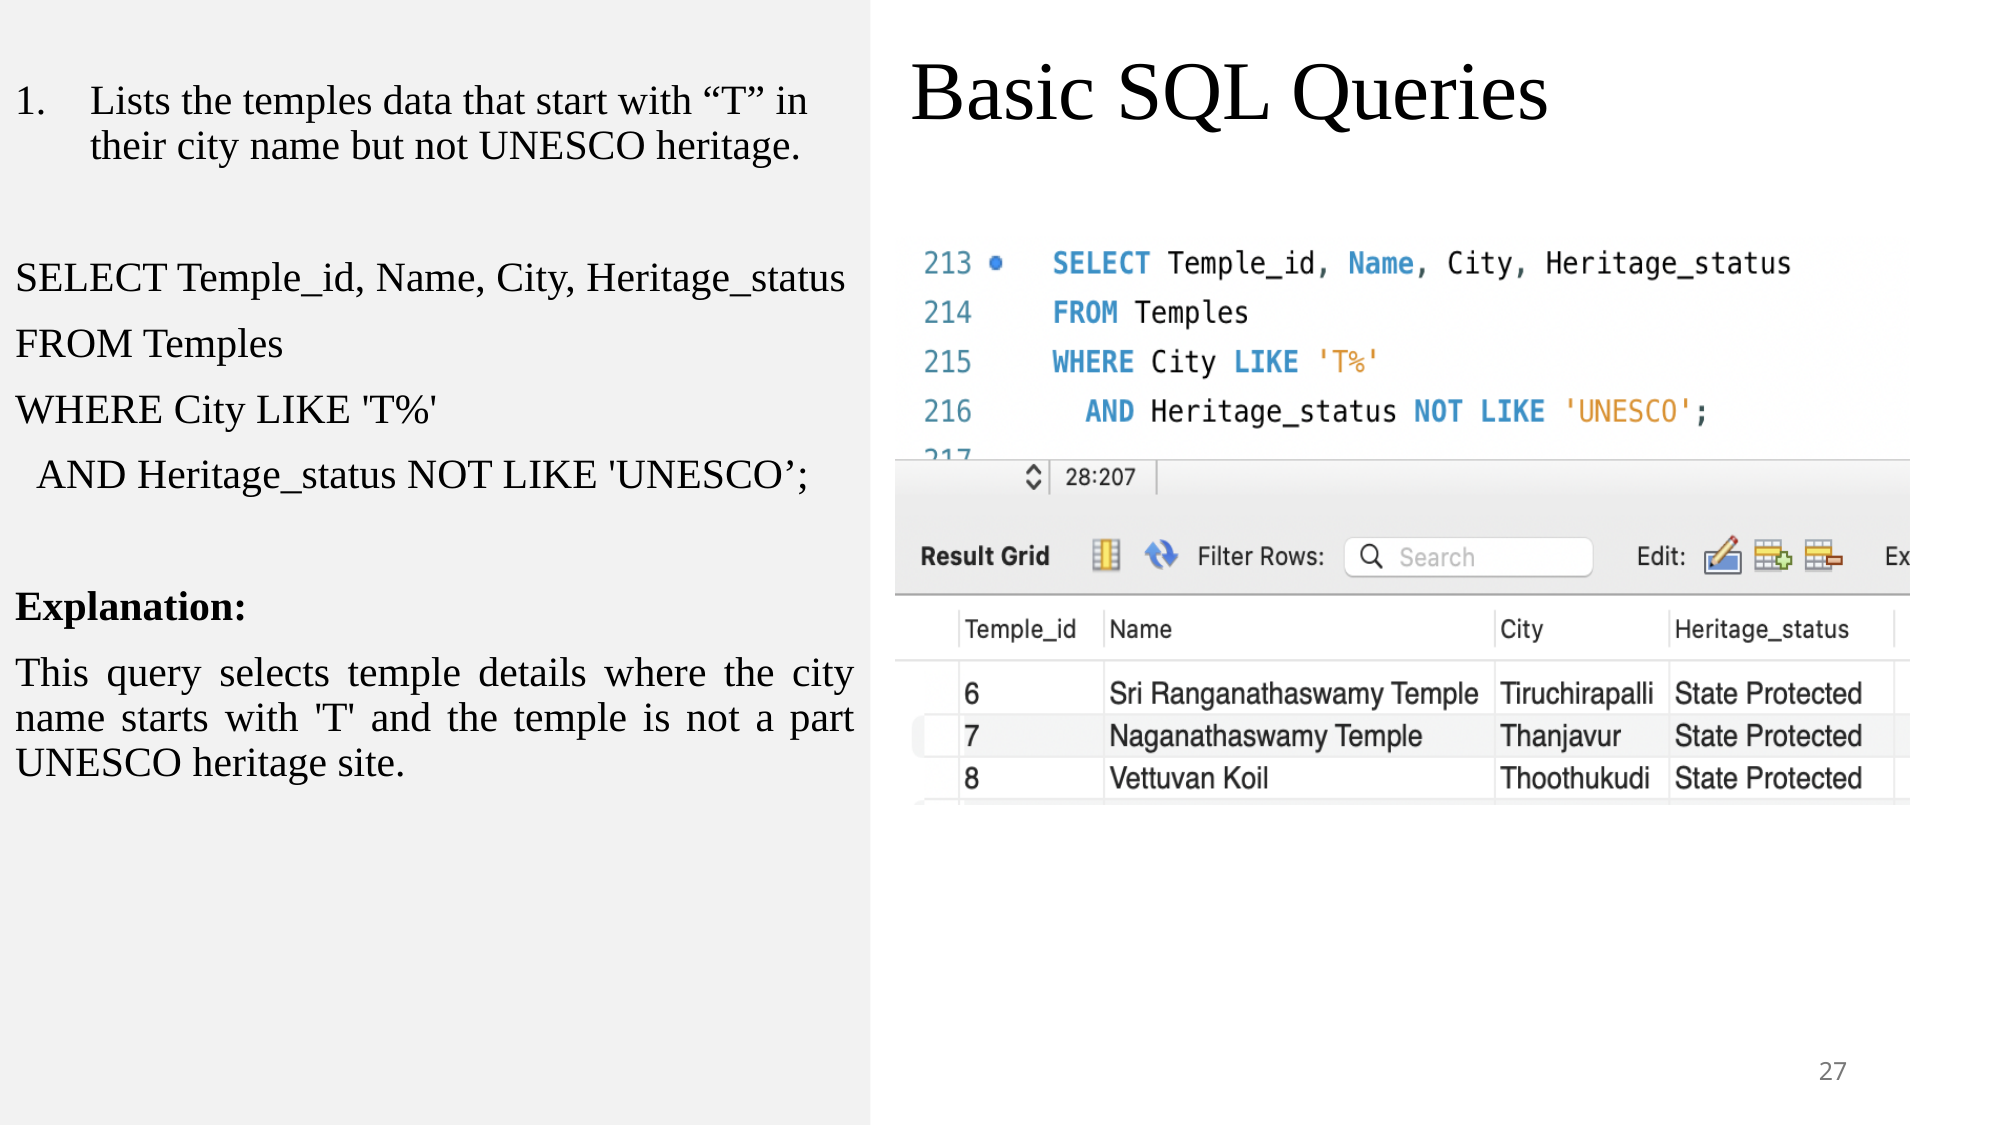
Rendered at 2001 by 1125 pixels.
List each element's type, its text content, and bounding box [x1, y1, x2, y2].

picture [895, 235, 1910, 806]
title Basic SQL Queries [895, 19, 1650, 167]
list Lists the temples data that start with “T” in their city name but not UNESCO heritage. SELECT Temple_id, Name, City, Heritage_status FROM Temples WHERE City LIKE 'T%' AND Heritage_status NOT LIKE 'UNESCO’; Explanation: This query selects temple details where the city name starts with 'T' and the temple is not a part UNESCO heritage site. [0, 0, 871, 1125]
slide_number 27 [1412, 1042, 1863, 1103]
